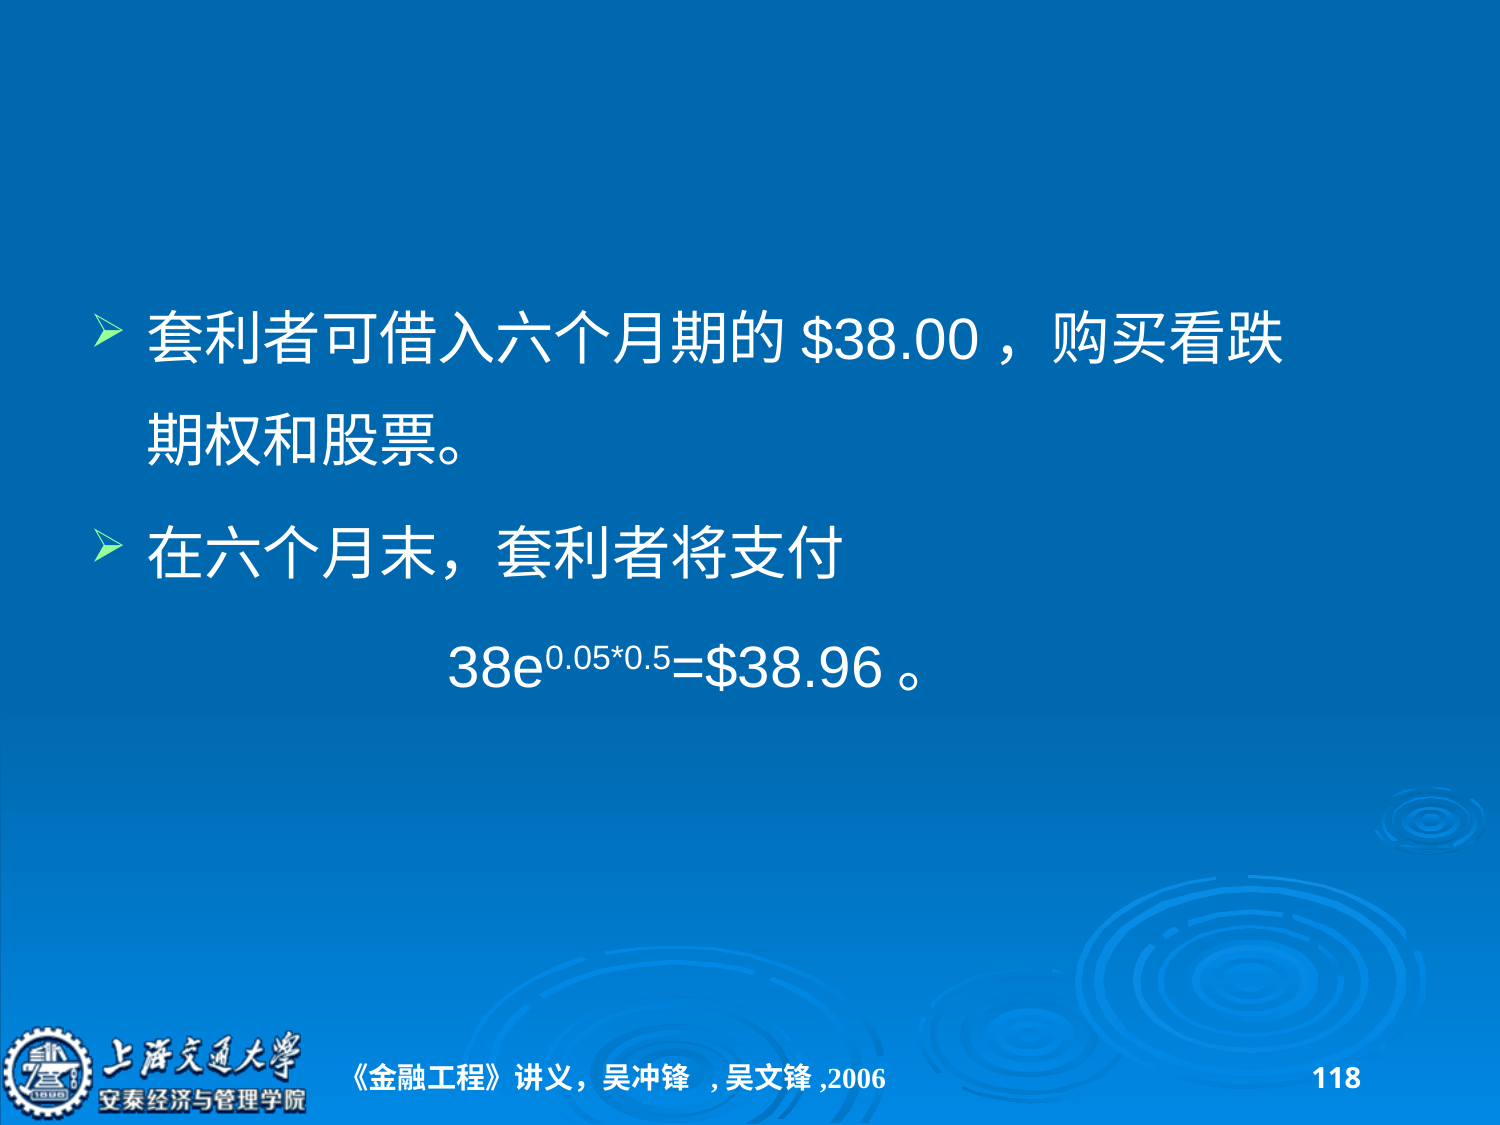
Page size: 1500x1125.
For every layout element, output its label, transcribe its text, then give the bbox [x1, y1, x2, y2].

list 套利者可借入六个月期的$38.00，购买看跌期权和股票。 在六个月末，套利者将支付 38e0.05*0.5=$38.96。 [75, 262, 1329, 1071]
picture [0, 1017, 313, 1125]
